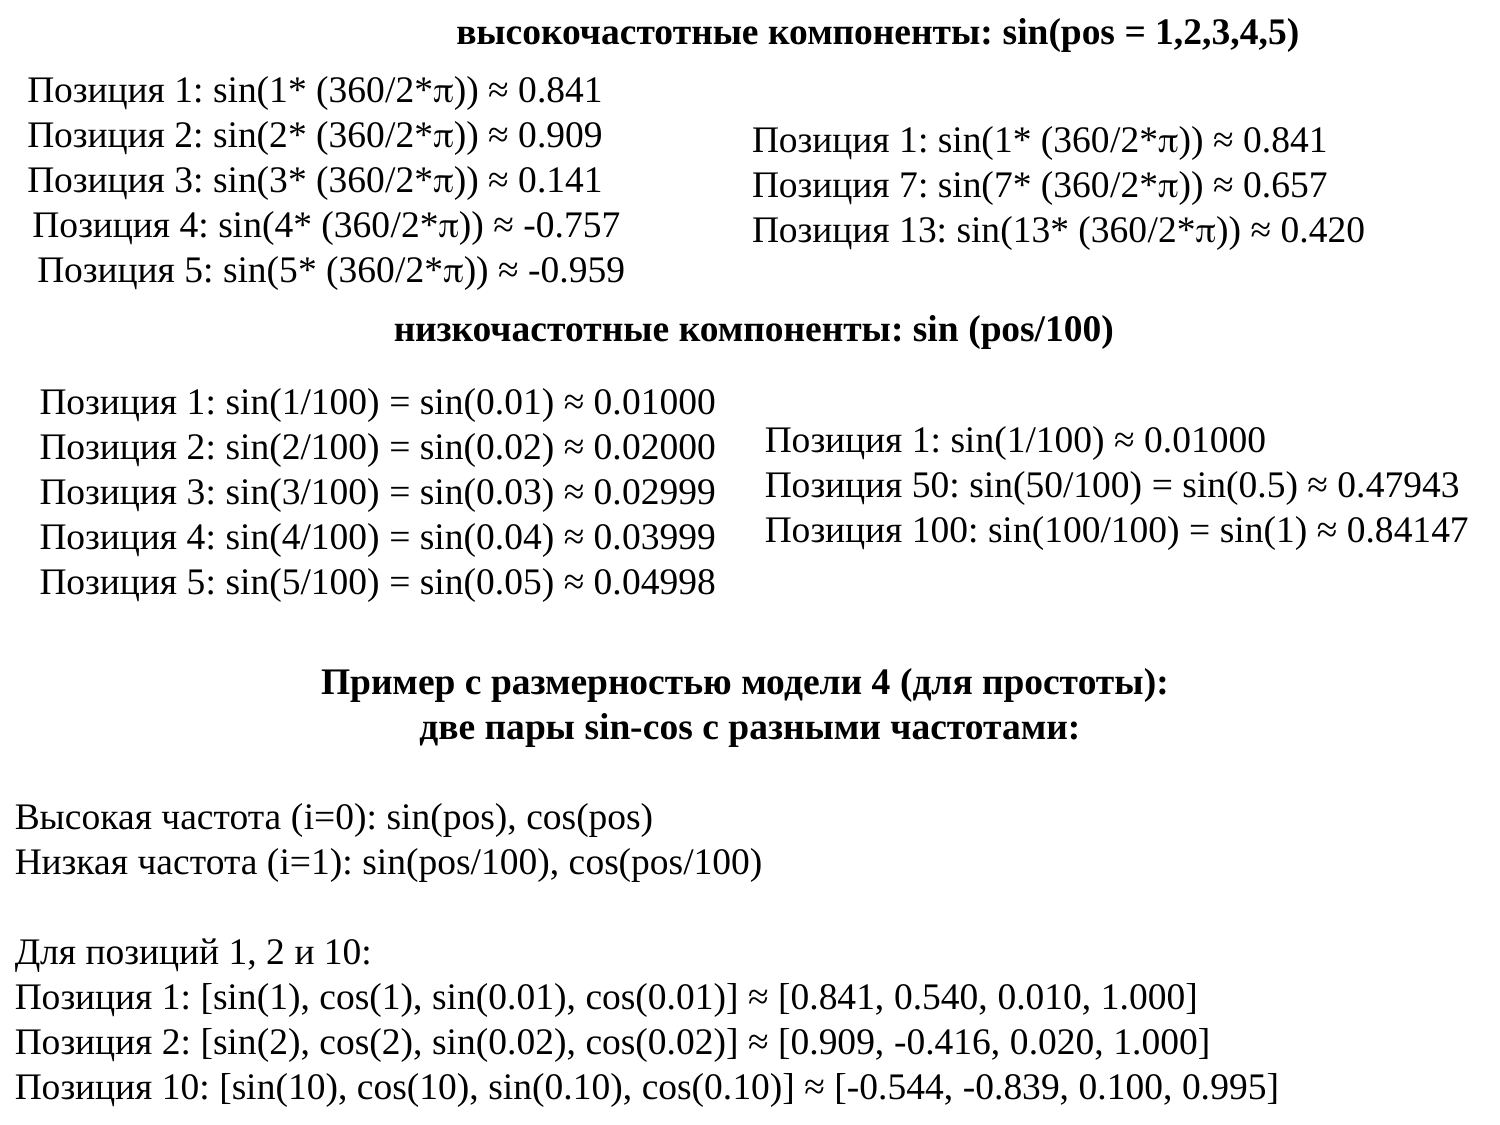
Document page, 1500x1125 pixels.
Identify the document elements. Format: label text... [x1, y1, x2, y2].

text_box Пример с размерностью модели 4 (для простоты): две пары sin-cos с разными частотами: Высокая частота (i=0): sin(pos), cos(pos) Низкая частота (i=1): sin(pos/100), cos(pos/100) Для позиций 1, 2 и 10: Позиция 1: [sin(1), cos(1), sin(0.01), cos(0.01)] ≈ [0.841, 0.540, 0.010, 1.000] Позиция 2: [sin(2), cos(2), sin(0.02), cos(0.02)] ≈ [0.909, -0.416, 0.020, 1.000] Позиция 10: [sin(10), cos(10), sin(0.10), cos(0.10)] ≈ [-0.544, -0.839, 0.100, 0.995] [0, 649, 1500, 1115]
text_box Позиция 1: sin(1* (360/2*)) ≈ 0.841 Позиция 2: sin(2* (360/2*)) ≈ 0.909 Позиция 3: sin(3* (360/2*)) ≈ 0.141 Позиция 4: sin(4* (360/2*)) ≈ -0.757 Позиция 5: sin(5* (360/2*)) ≈ -0.959 [12, 57, 650, 298]
text_box Позиция 1: sin(1/100) ≈ 0.01000 Позиция 50: sin(50/100) = sin(0.5) ≈ 0.47943 Позиция 100: sin(100/100) = sin(1) ≈ 0.84147 [749, 407, 1500, 558]
text_box Позиция 1: sin(1* (360/2*)) ≈ 0.841 Позиция 7: sin(7* (360/2*)) ≈ 0.657 Позиция 13: sin(13* (360/2*)) ≈ 0.420 [737, 107, 1425, 258]
text_box высокочастотные компоненты: sin(pos = 1,2,3,4,5) [441, 0, 1315, 60]
text_box Позиция 1: sin(1/100) = sin(0.01) ≈ 0.01000 Позиция 2: sin(2/100) = sin(0.02) ≈ 0.02000 Позиция 3: sin(3/100) = sin(0.03) ≈ 0.02999 Позиция 4: sin(4/100) = sin(0.04) ≈ 0.03999 Позиция 5: sin(5/100) = sin(0.05) ≈ 0.04998 [24, 370, 775, 610]
text_box низкочастотные компоненты: sin (pos/100) [378, 296, 1130, 357]
